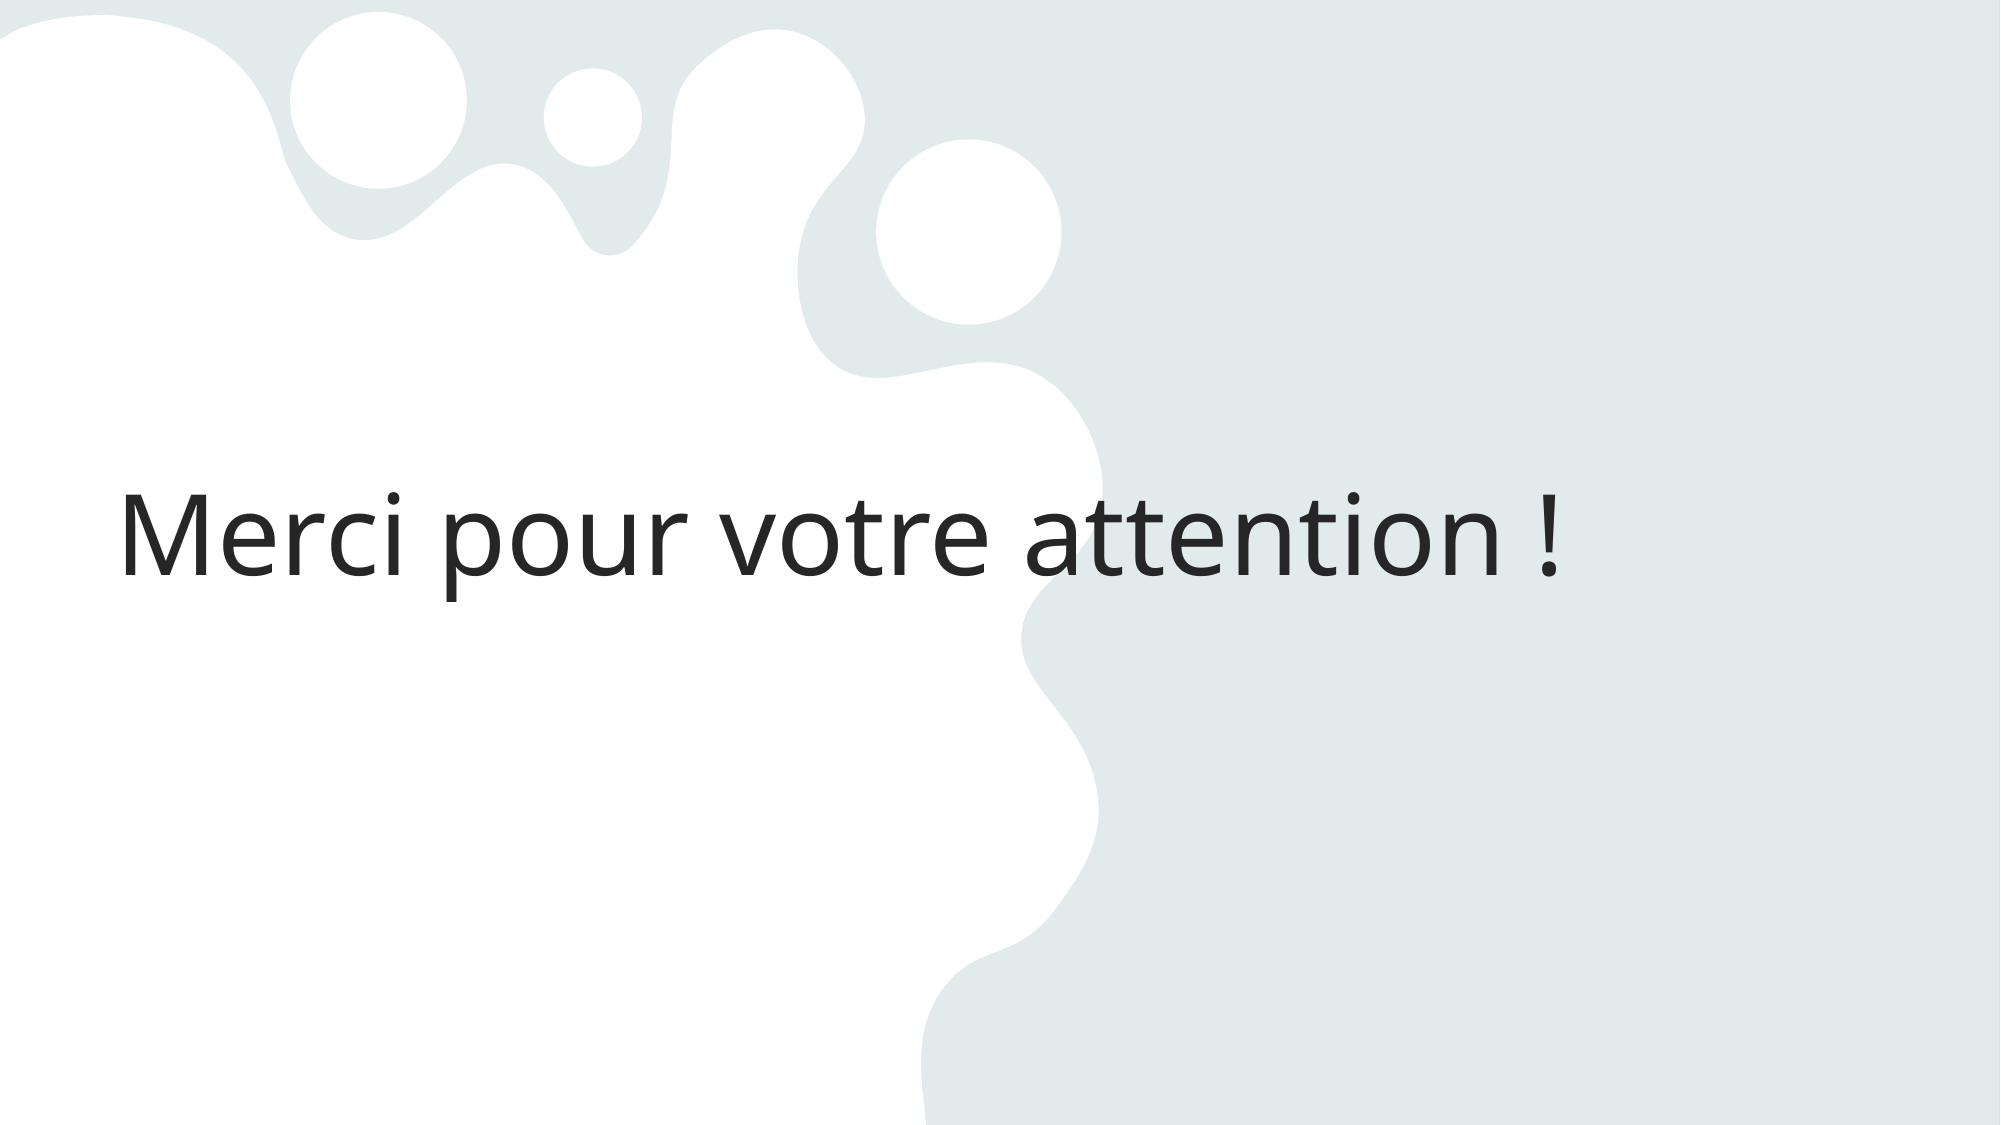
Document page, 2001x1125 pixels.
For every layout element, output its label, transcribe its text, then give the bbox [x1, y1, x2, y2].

text_box [0, 13, 1100, 1125]
text_box [0, 0, 2000, 1125]
text_box Merci pour votre attention ! [100, 91, 1900, 606]
text_box [289, 10, 468, 91]
